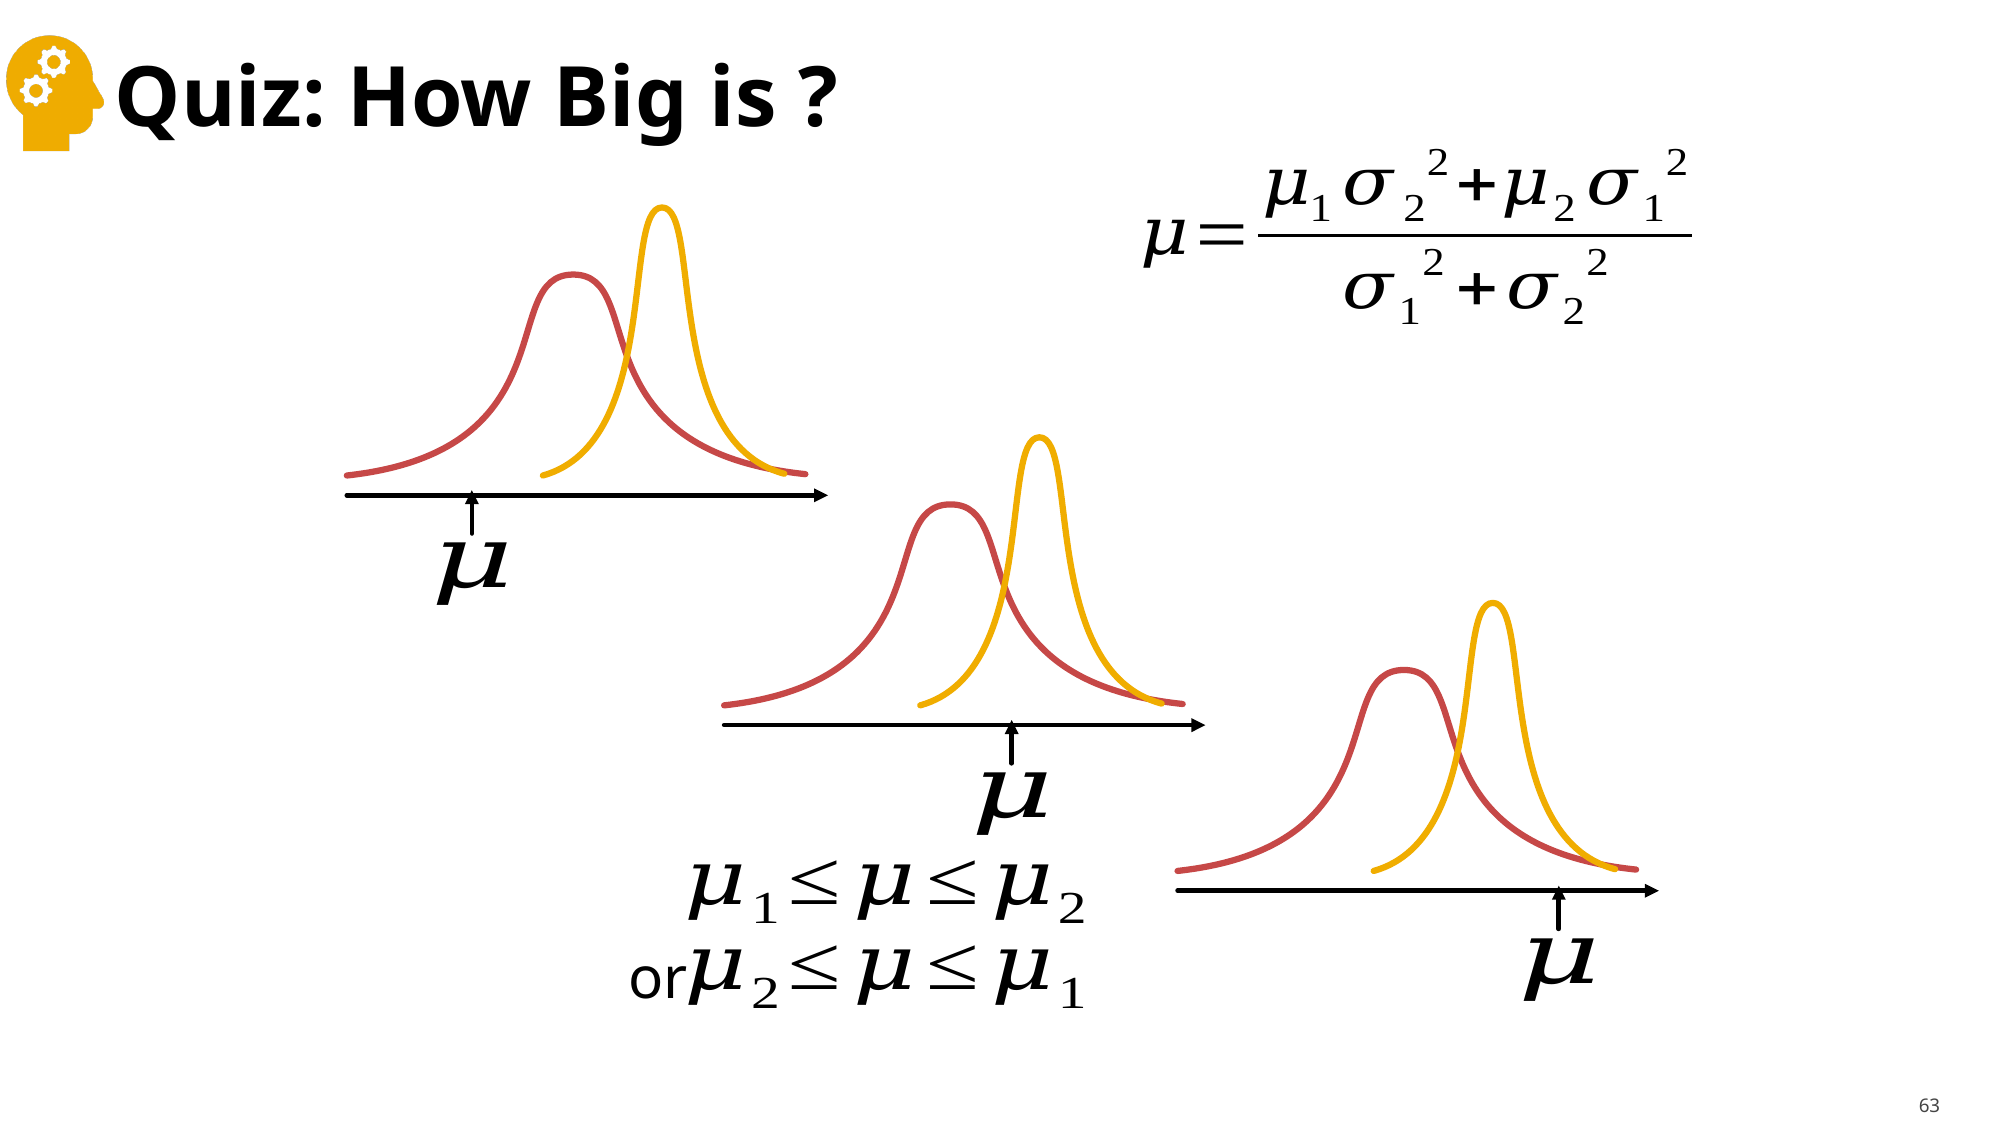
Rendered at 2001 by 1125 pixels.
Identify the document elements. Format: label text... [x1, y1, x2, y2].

slide_number 63 [1794, 1080, 1955, 1125]
text_box [723, 503, 1004, 706]
text_box [1177, 669, 1457, 872]
text_box [775, 469, 806, 475]
text_box [542, 206, 785, 477]
text_box [346, 274, 627, 477]
text_box [919, 436, 1163, 706]
text_box [1153, 699, 1184, 705]
text_box [1373, 602, 1616, 872]
picture [0, 28, 123, 164]
text_box [1605, 864, 1637, 871]
text_box or [613, 933, 703, 1018]
